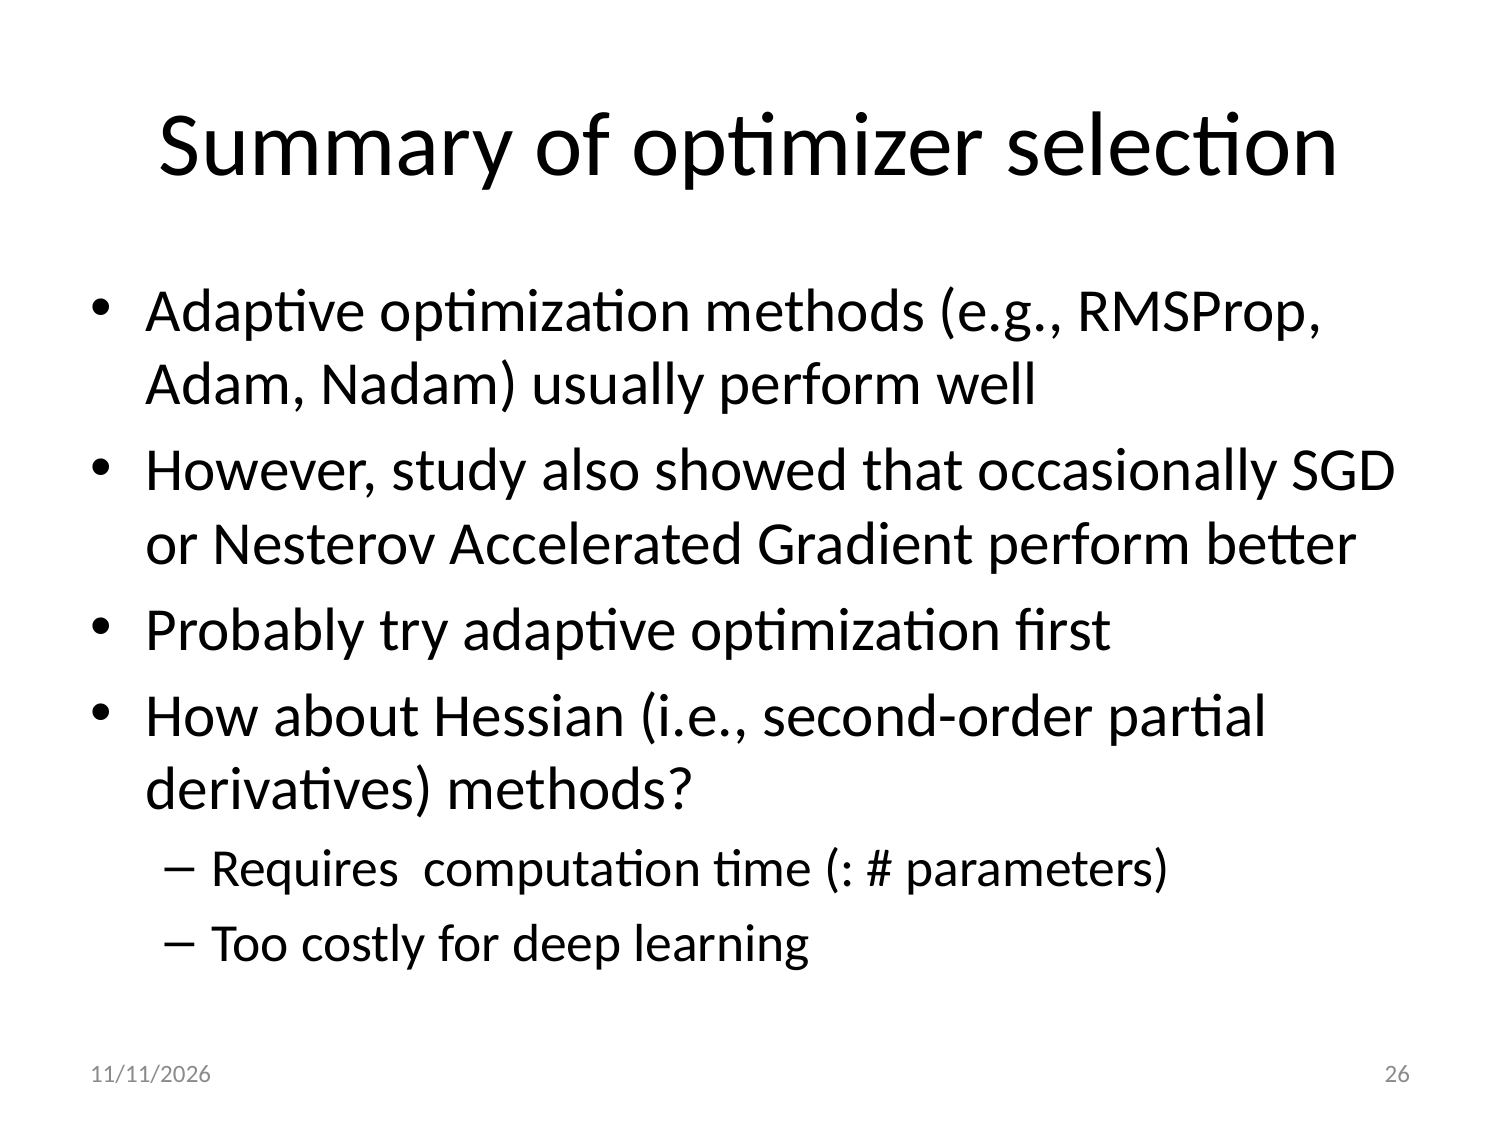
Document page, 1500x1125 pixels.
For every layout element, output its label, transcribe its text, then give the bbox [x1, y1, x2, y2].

slide_number 26 [1074, 1042, 1425, 1103]
title Summary of optimizer selection [75, 45, 1425, 233]
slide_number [75, 1042, 425, 1103]
